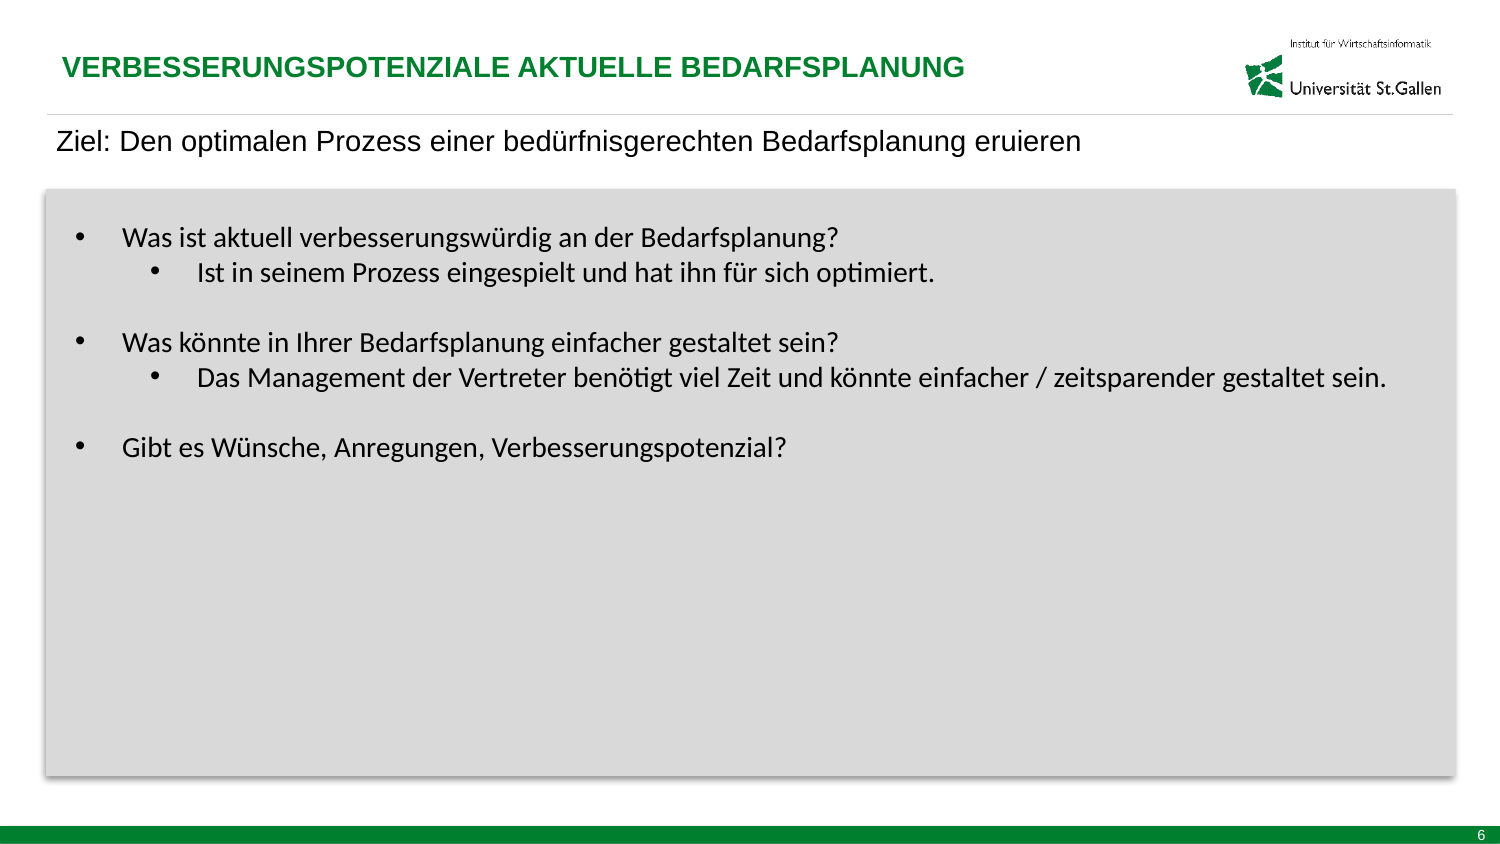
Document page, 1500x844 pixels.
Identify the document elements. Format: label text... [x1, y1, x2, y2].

text_box Was ist aktuell verbesserungswürdig an der Bedarfsplanung? Ist in seinem Prozess eingespielt und hat ihn für sich optimiert. Was könnte in Ihrer Bedarfsplanung einfacher gestaltet sein? Das Management der Vertreter benötigt viel Zeit und könnte einfacher / zeitsparender gestaltet sein. Gibt es Wünsche, Anregungen, Verbesserungspotenzial? [45, 188, 1457, 777]
text_box Ziel: Den optimalen Prozess einer bedürfnisgerechten Bedarfsplanung eruieren [41, 114, 1471, 165]
picture [1242, 35, 1456, 113]
text_box VERBESSERUNGSPOTENZIALE AKTUELLE BEDARFSPLANUNG [47, 40, 1229, 91]
